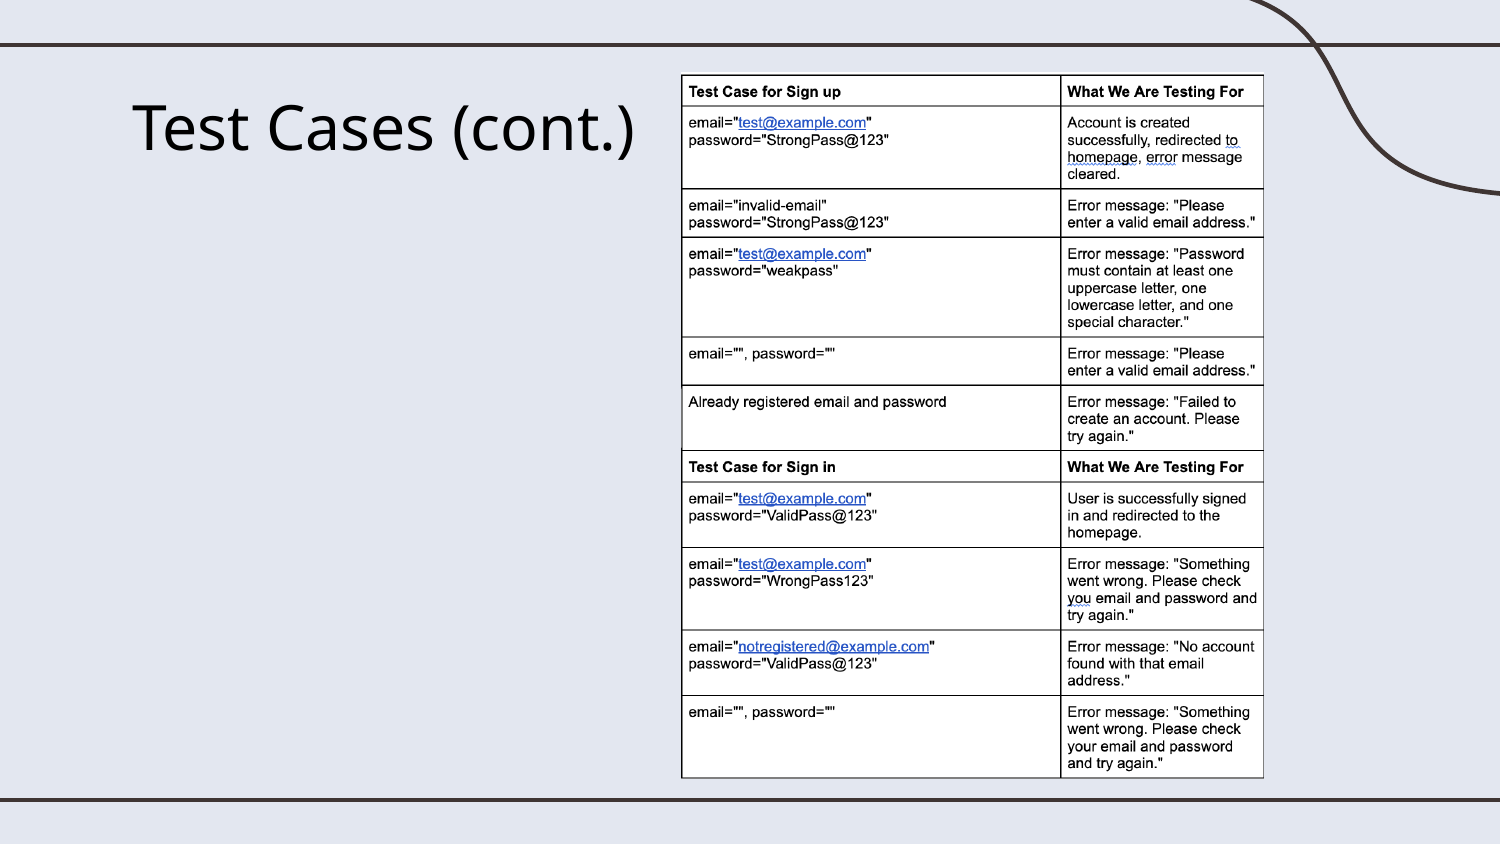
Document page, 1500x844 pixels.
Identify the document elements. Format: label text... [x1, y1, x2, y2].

title Test Cases (cont.) [116, 72, 680, 167]
picture [681, 72, 1264, 780]
